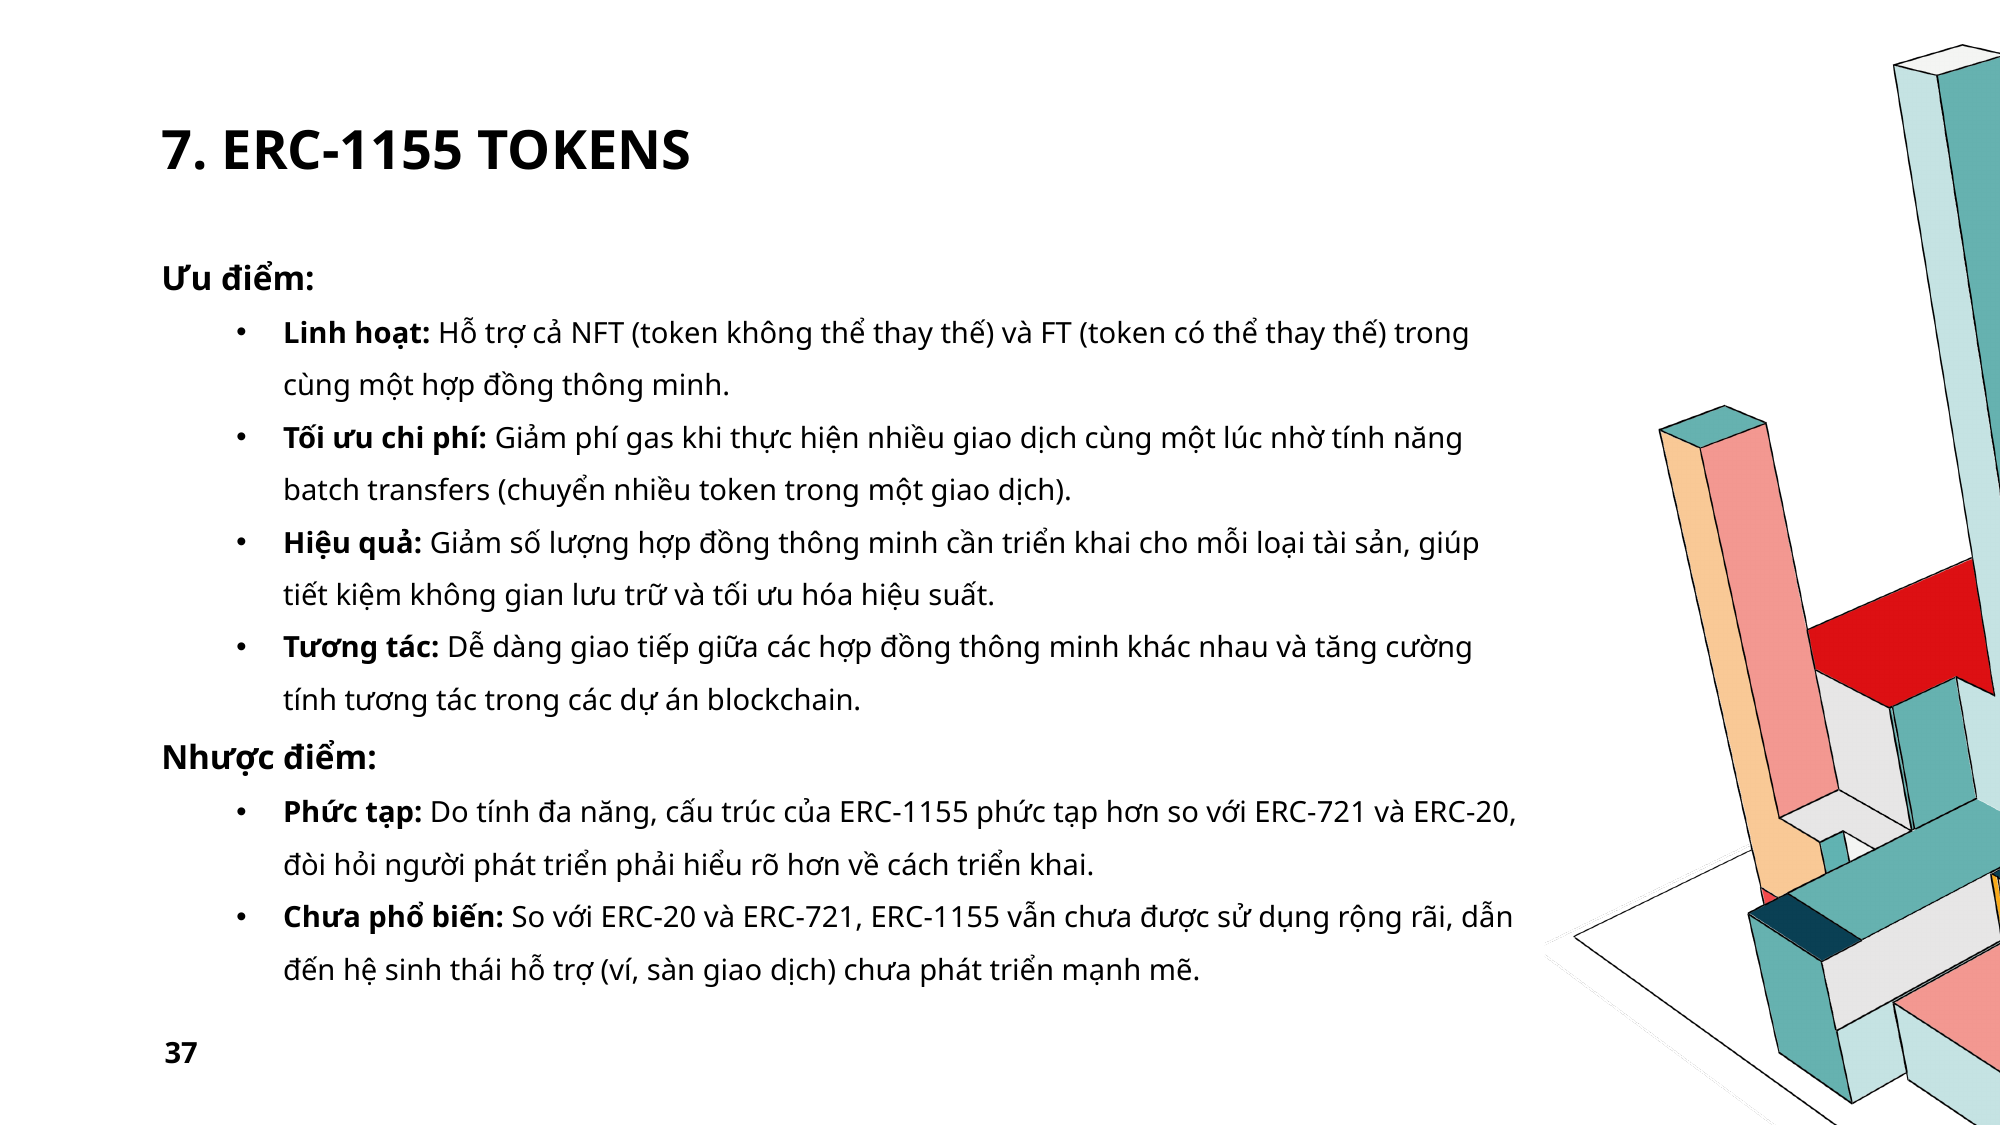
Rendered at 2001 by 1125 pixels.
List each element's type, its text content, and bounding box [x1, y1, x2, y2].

picture [1544, 43, 2000, 1125]
slide_number 37 [149, 1024, 588, 1085]
text_box Ưu điểm: Linh hoạt: Hỗ trợ cả NFT (token không thể thay thế) và FT (token có thể thay thế) trong cùng một hợp đồng thông minh. Tối ưu chi phí: Giảm phí gas khi thực hiện nhiều giao dịch cùng một lúc nhờ tính năng batch transfers (chuyển nhiều token trong một giao dịch). Hiệu quả: Giảm số lượng hợp đồng thông minh cần triển khai cho mỗi loại tài sản, giúp tiết kiệm không gian lưu trữ và tối ưu hóa hiệu suất. Tương tác: Dễ dàng giao tiếp giữa các hợp đồng thông minh khác nhau và tăng cường tính tương tác trong các dự án blockchain. Nhược điểm: Phức tạp: Do tính đa năng, cấu trúc của ERC-1155 phức tạp hơn so với ERC-721 và ERC-20, đòi hỏi người phát triển phải hiểu rõ hơn về cách triển khai. Chưa phổ biến: So với ERC-20 và ERC-721, ERC-1155 vẫn chưa được sử dụng rộng rãi, dẫn đến hệ sinh thái hỗ trợ (ví, sàn giao dịch) chưa phát triển mạnh mẽ. [146, 229, 1546, 994]
title 7. ERC-1155 tokens [146, 50, 1508, 189]
